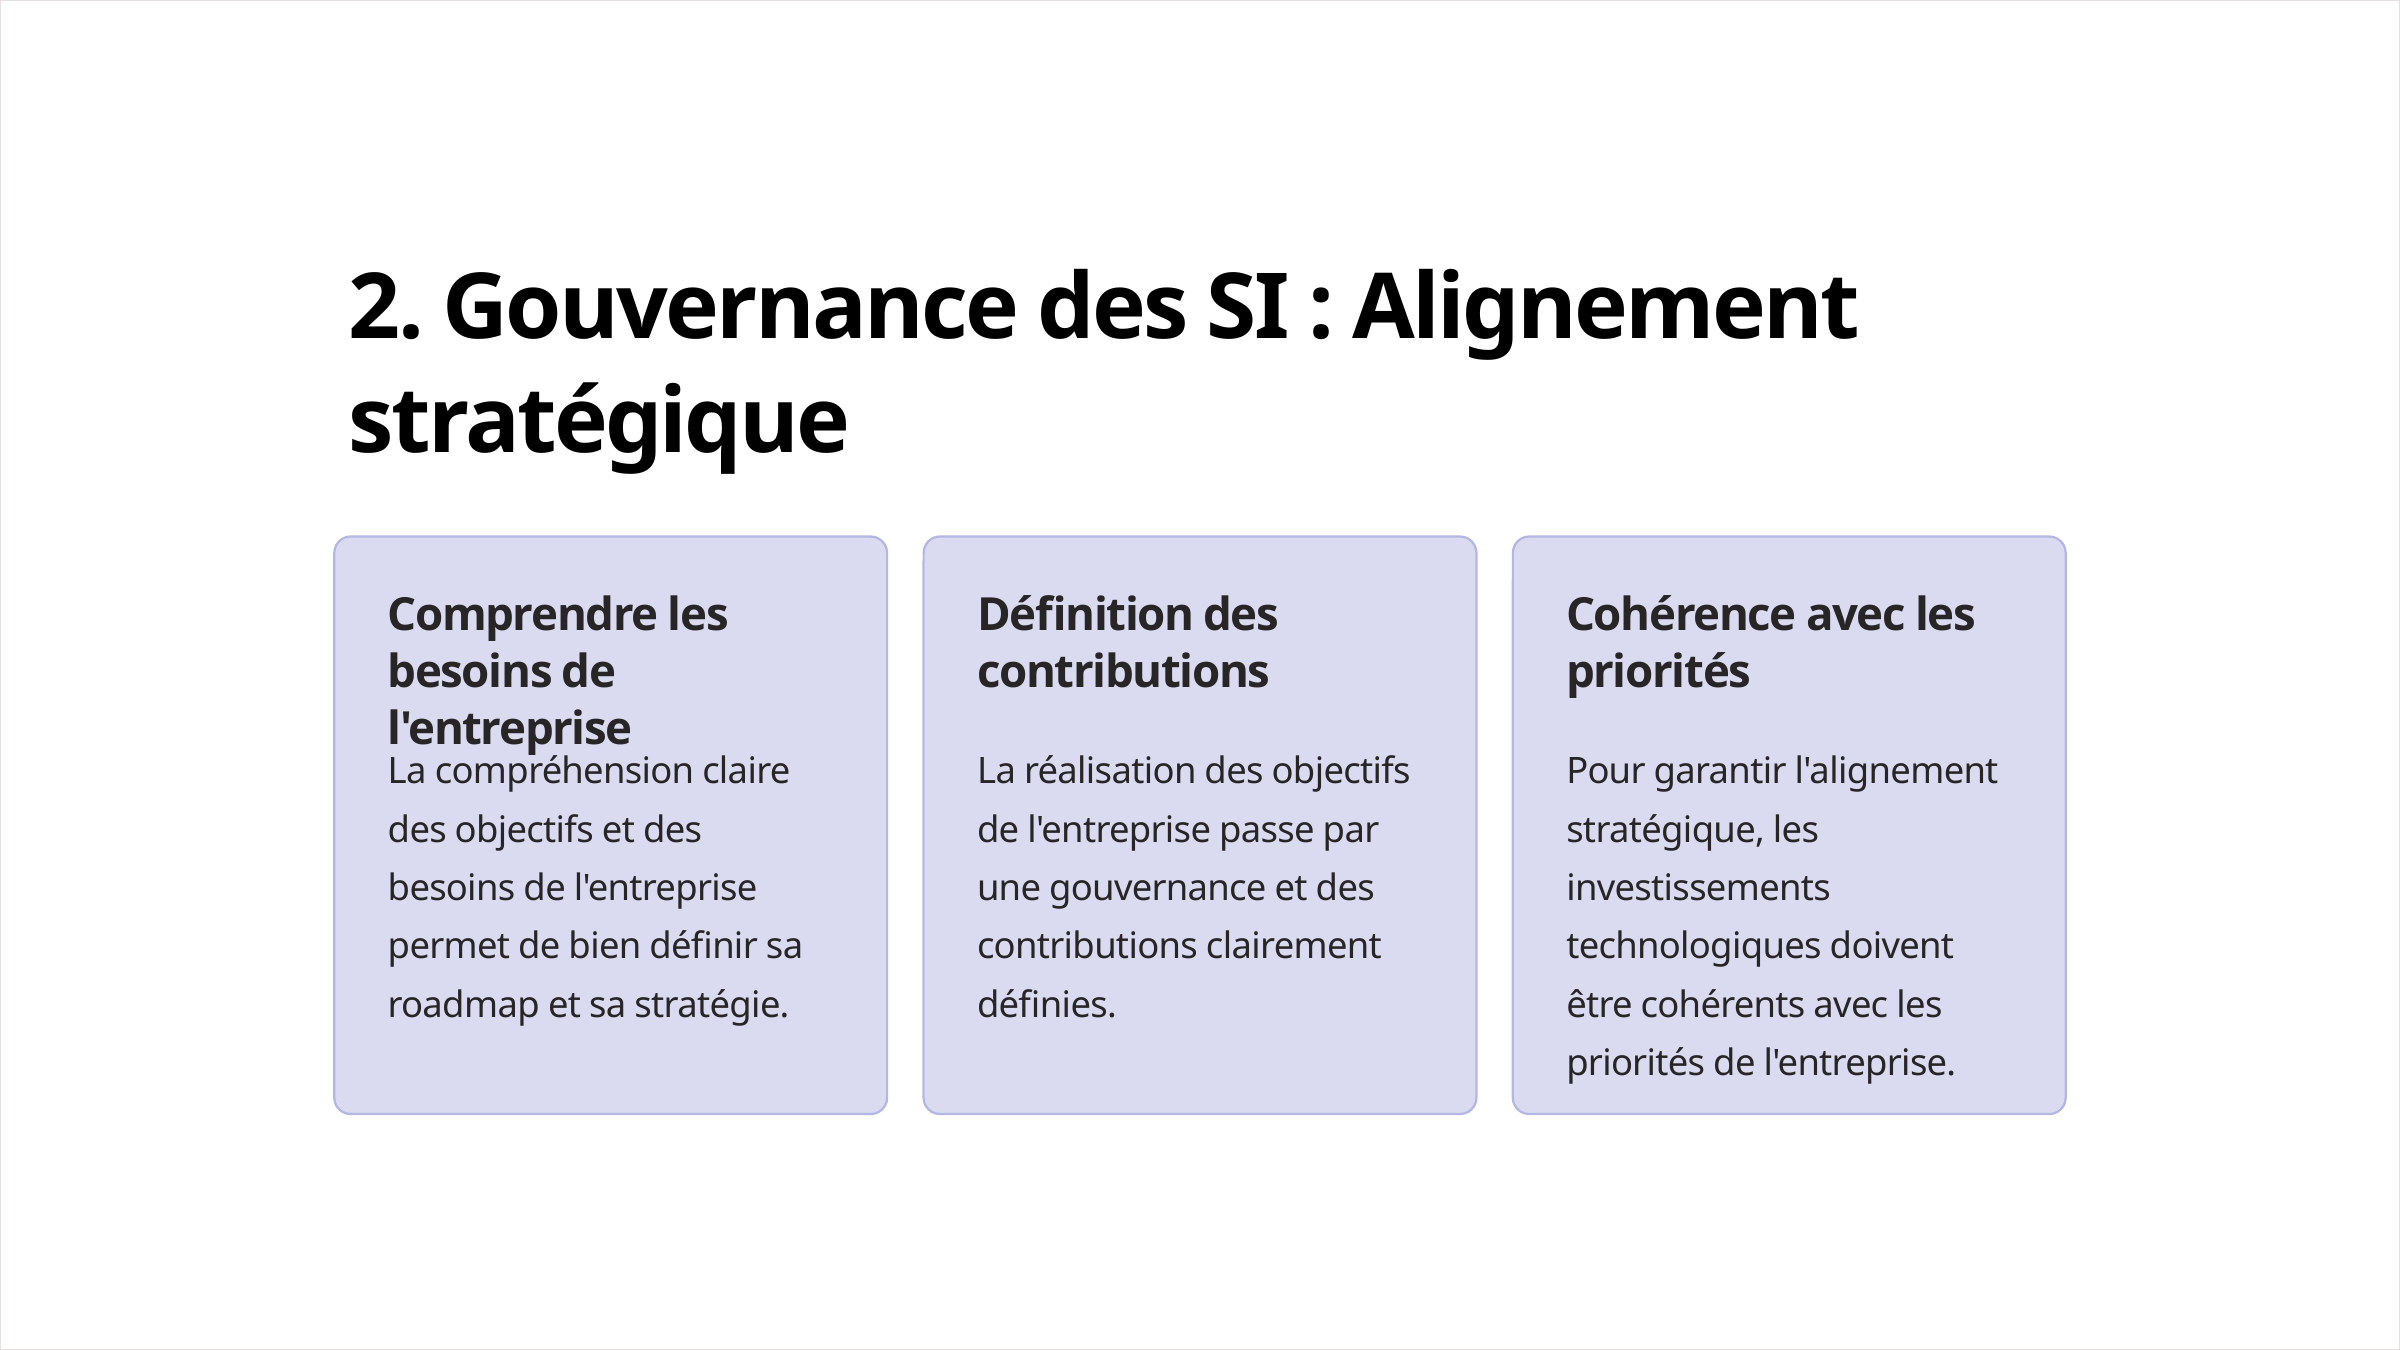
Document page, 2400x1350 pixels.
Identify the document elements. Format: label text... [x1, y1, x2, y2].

text_box 2. Gouvernance des SI : Alignement stratégique [334, 235, 2066, 464]
text_box Cohérence avec les priorités [1551, 575, 2027, 690]
text_box Définition des contributions [962, 575, 1438, 690]
text_box [334, 536, 888, 1115]
text_box [0, 0, 2400, 1350]
text_box La réalisation des objectifs de l'entreprise passe par une gouvernance et des contributions clairement définies. [962, 725, 1438, 1017]
text_box La compréhension claire des objectifs et des besoins de l'entreprise permet de bien définir sa roadmap et sa stratégie. [372, 725, 849, 1017]
text_box Comprendre les besoins de l'entreprise [372, 575, 849, 690]
text_box Pour garantir l'alignement stratégique, les investissements technologiques doivent être cohérents avec les priorités de l'entreprise. [1551, 725, 2027, 1076]
text_box [923, 536, 1477, 1115]
text_box [1512, 536, 2066, 1115]
